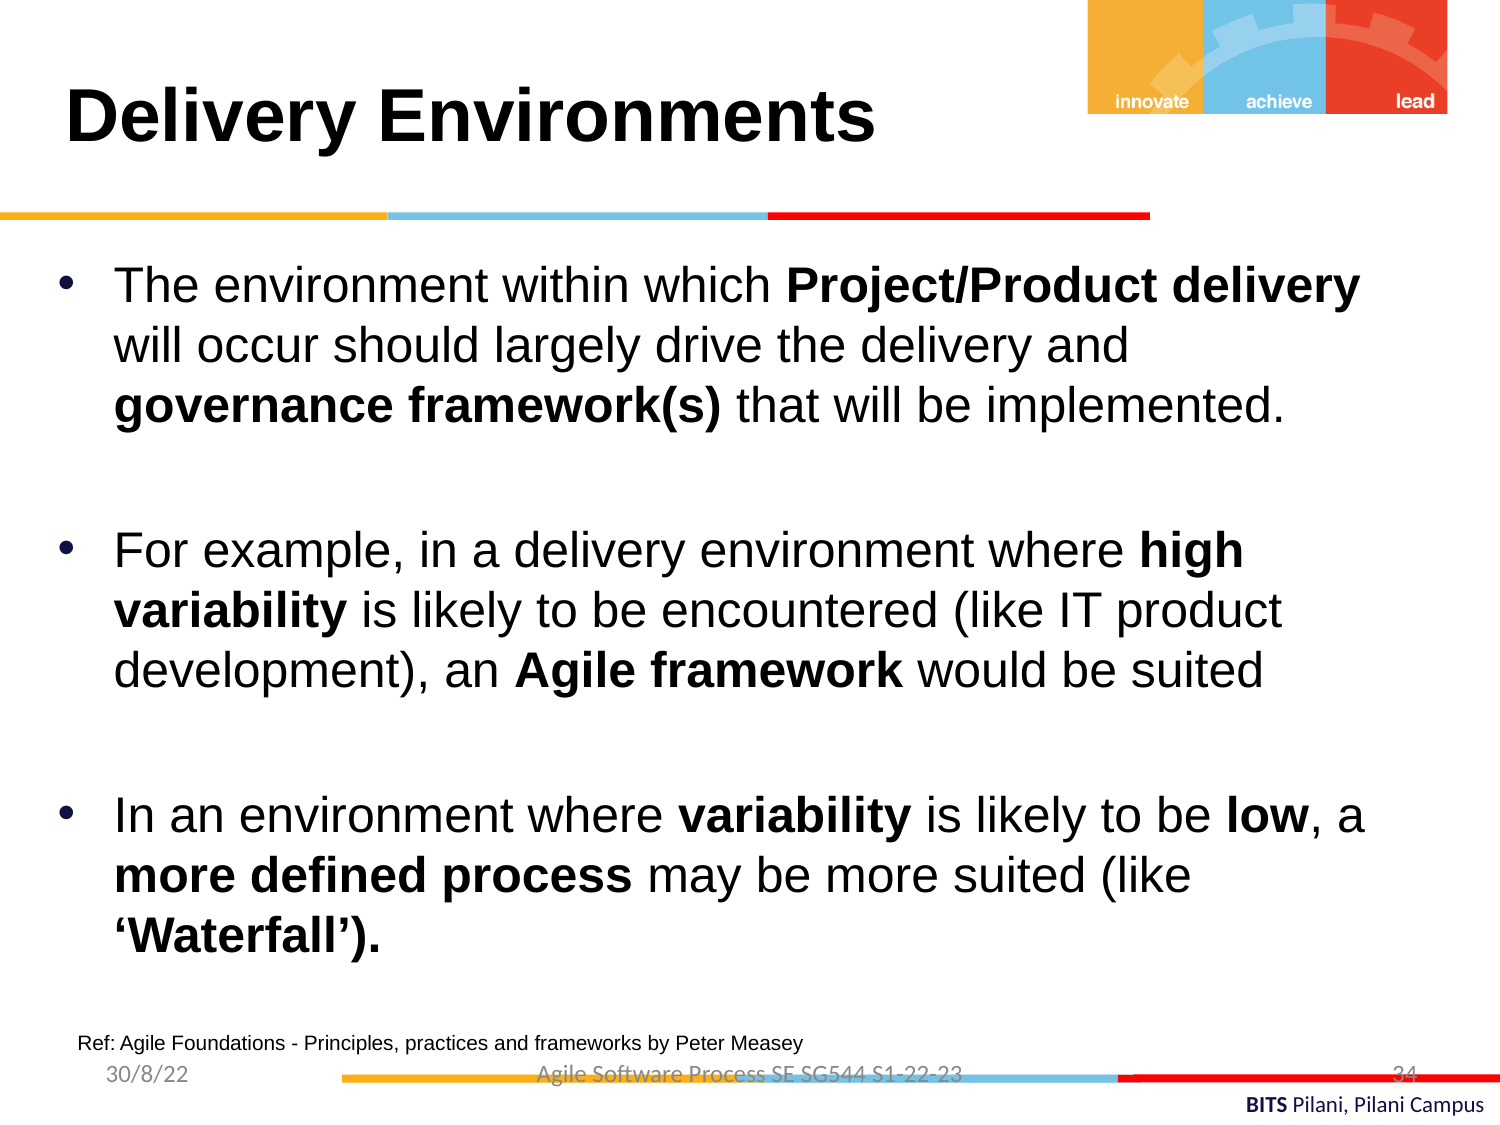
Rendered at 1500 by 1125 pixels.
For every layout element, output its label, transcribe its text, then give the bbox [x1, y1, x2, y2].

picture [1087, 0, 1448, 114]
text_box Ref: Agile Foundations - Principles, practices and frameworks by Peter Measey [69, 1022, 1373, 1062]
text_box Agile Software Process SE SG544 S1-22-23 [519, 1062, 980, 1095]
list The environment within which Project/Product delivery will occur should largely drive the delivery and governance framework(s) that will be implemented. For example, in a delivery environment where high variability is likely to be encountered (like IT product development), an Agile framework would be suited In an environment where variability is likely to be low, a more defined process may be more suited (like ‘Waterfall’). [49, 244, 1401, 988]
text_box 30/8/22 [80, 1050, 416, 1095]
text_box Delivery Environments [57, 24, 1080, 213]
slide_number 34 [1382, 1051, 1426, 1094]
